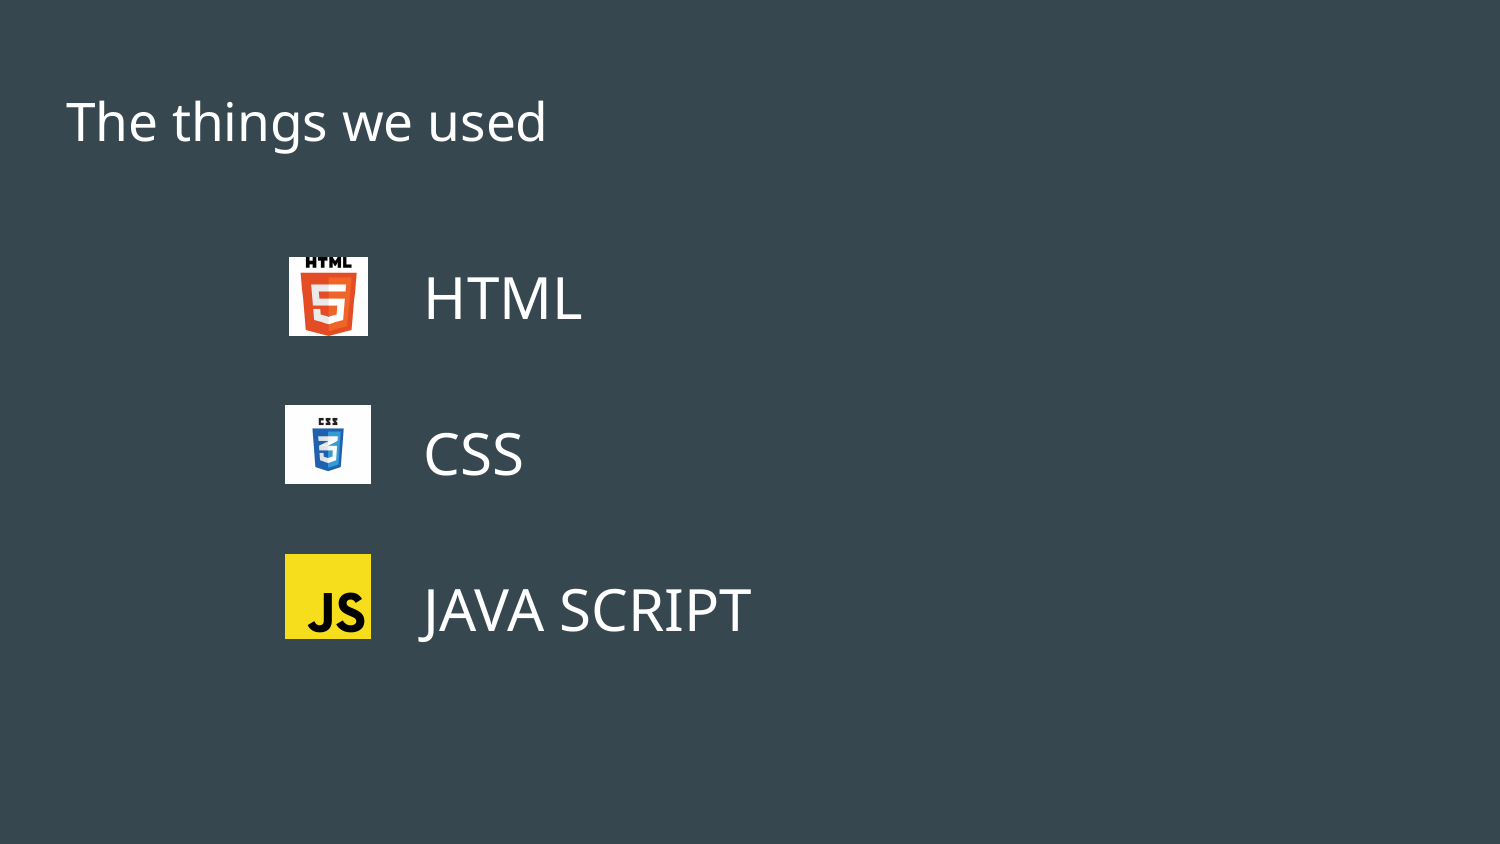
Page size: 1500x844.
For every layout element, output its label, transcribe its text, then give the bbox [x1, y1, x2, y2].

picture [285, 405, 371, 485]
picture [285, 553, 371, 640]
text_box JAVA SCRIPT [408, 558, 818, 658]
picture [288, 256, 368, 336]
title The things we used [51, 72, 1449, 167]
text_box HTML [408, 245, 971, 346]
text_box CSS [408, 401, 808, 502]
